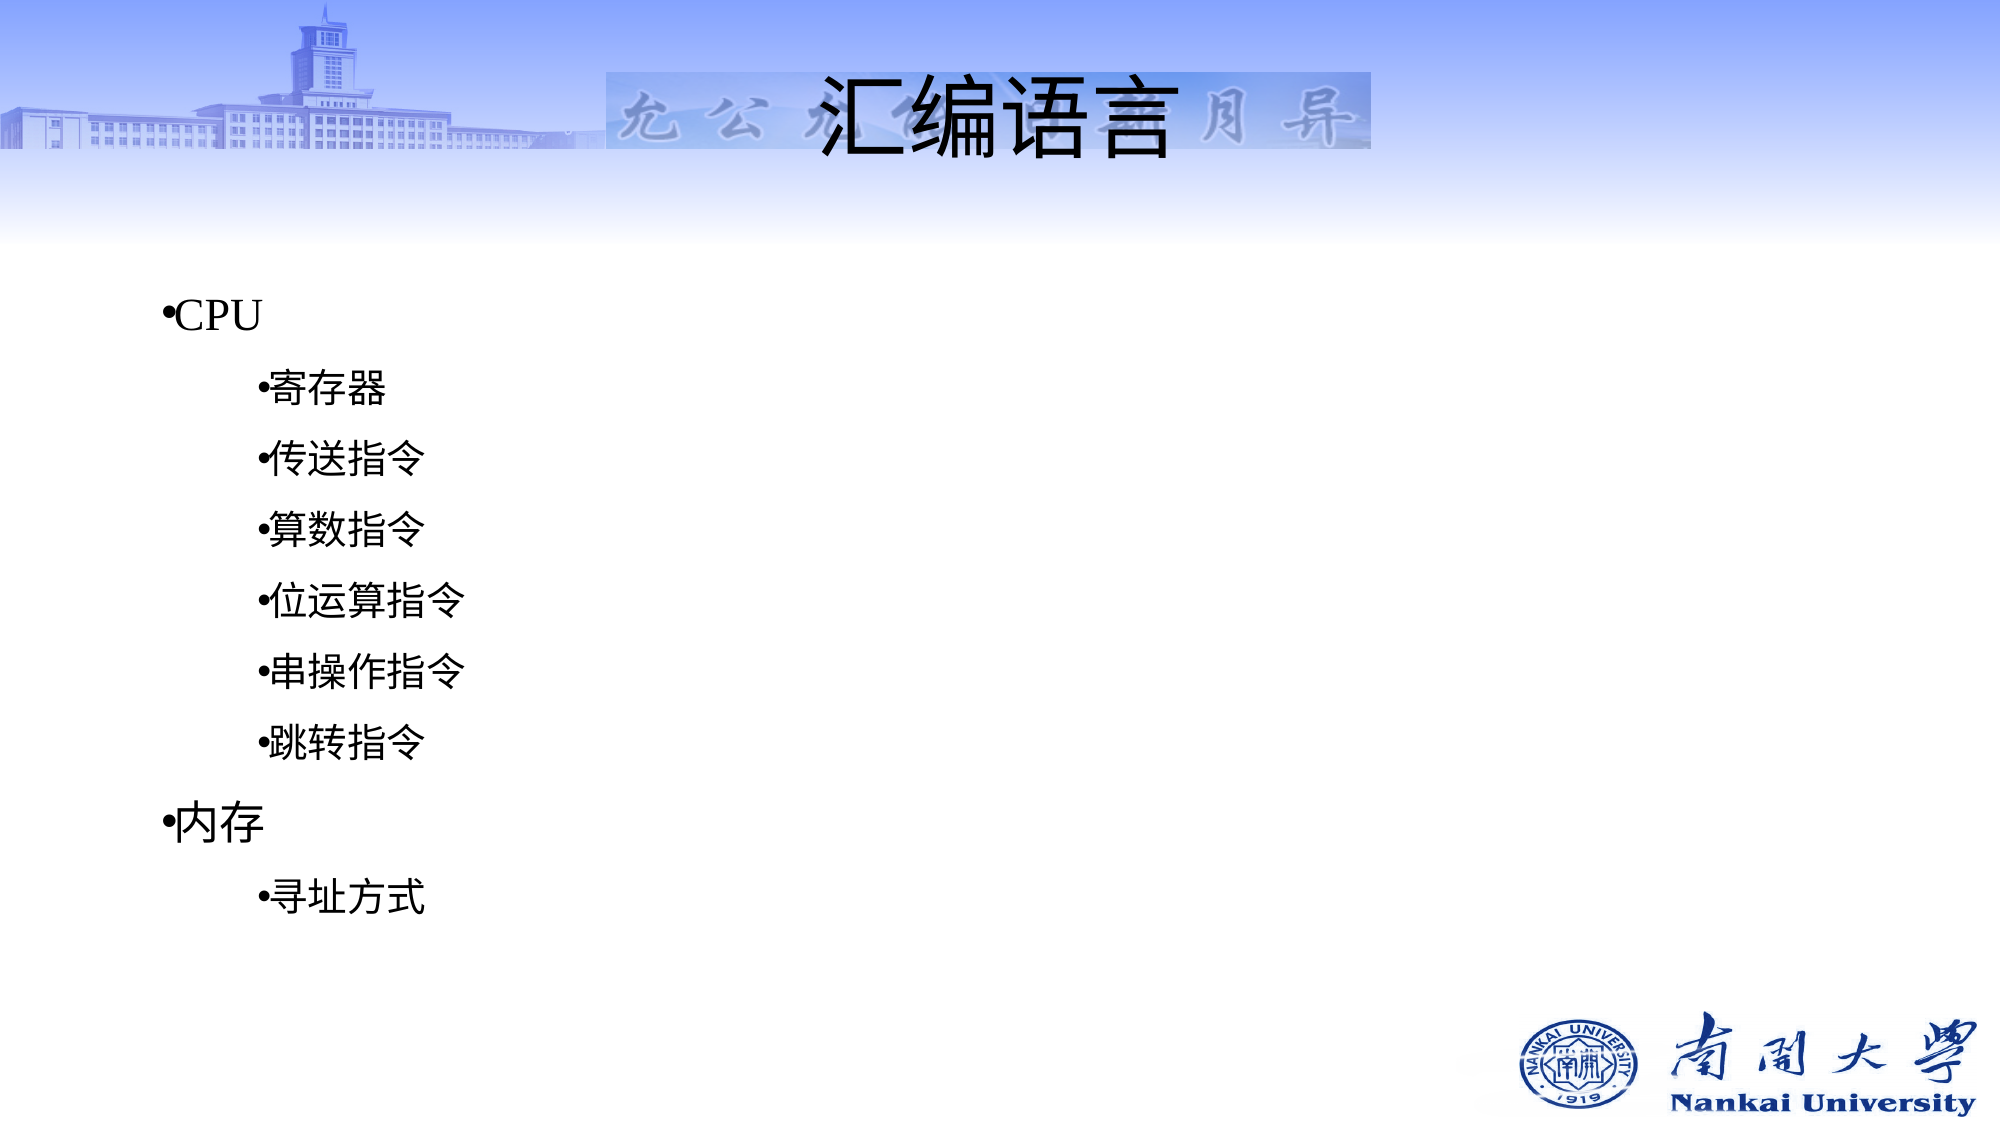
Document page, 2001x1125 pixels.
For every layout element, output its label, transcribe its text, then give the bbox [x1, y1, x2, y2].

title 问题8 [0, 12, 607, 36]
picture [1456, 1011, 1977, 1125]
list CPU 寄存器 传送指令 算数指令 位运算指令 串操作指令 跳转指令 内存 寻址方式 [146, 249, 1872, 934]
title 汇编语言 [0, 40, 2000, 203]
